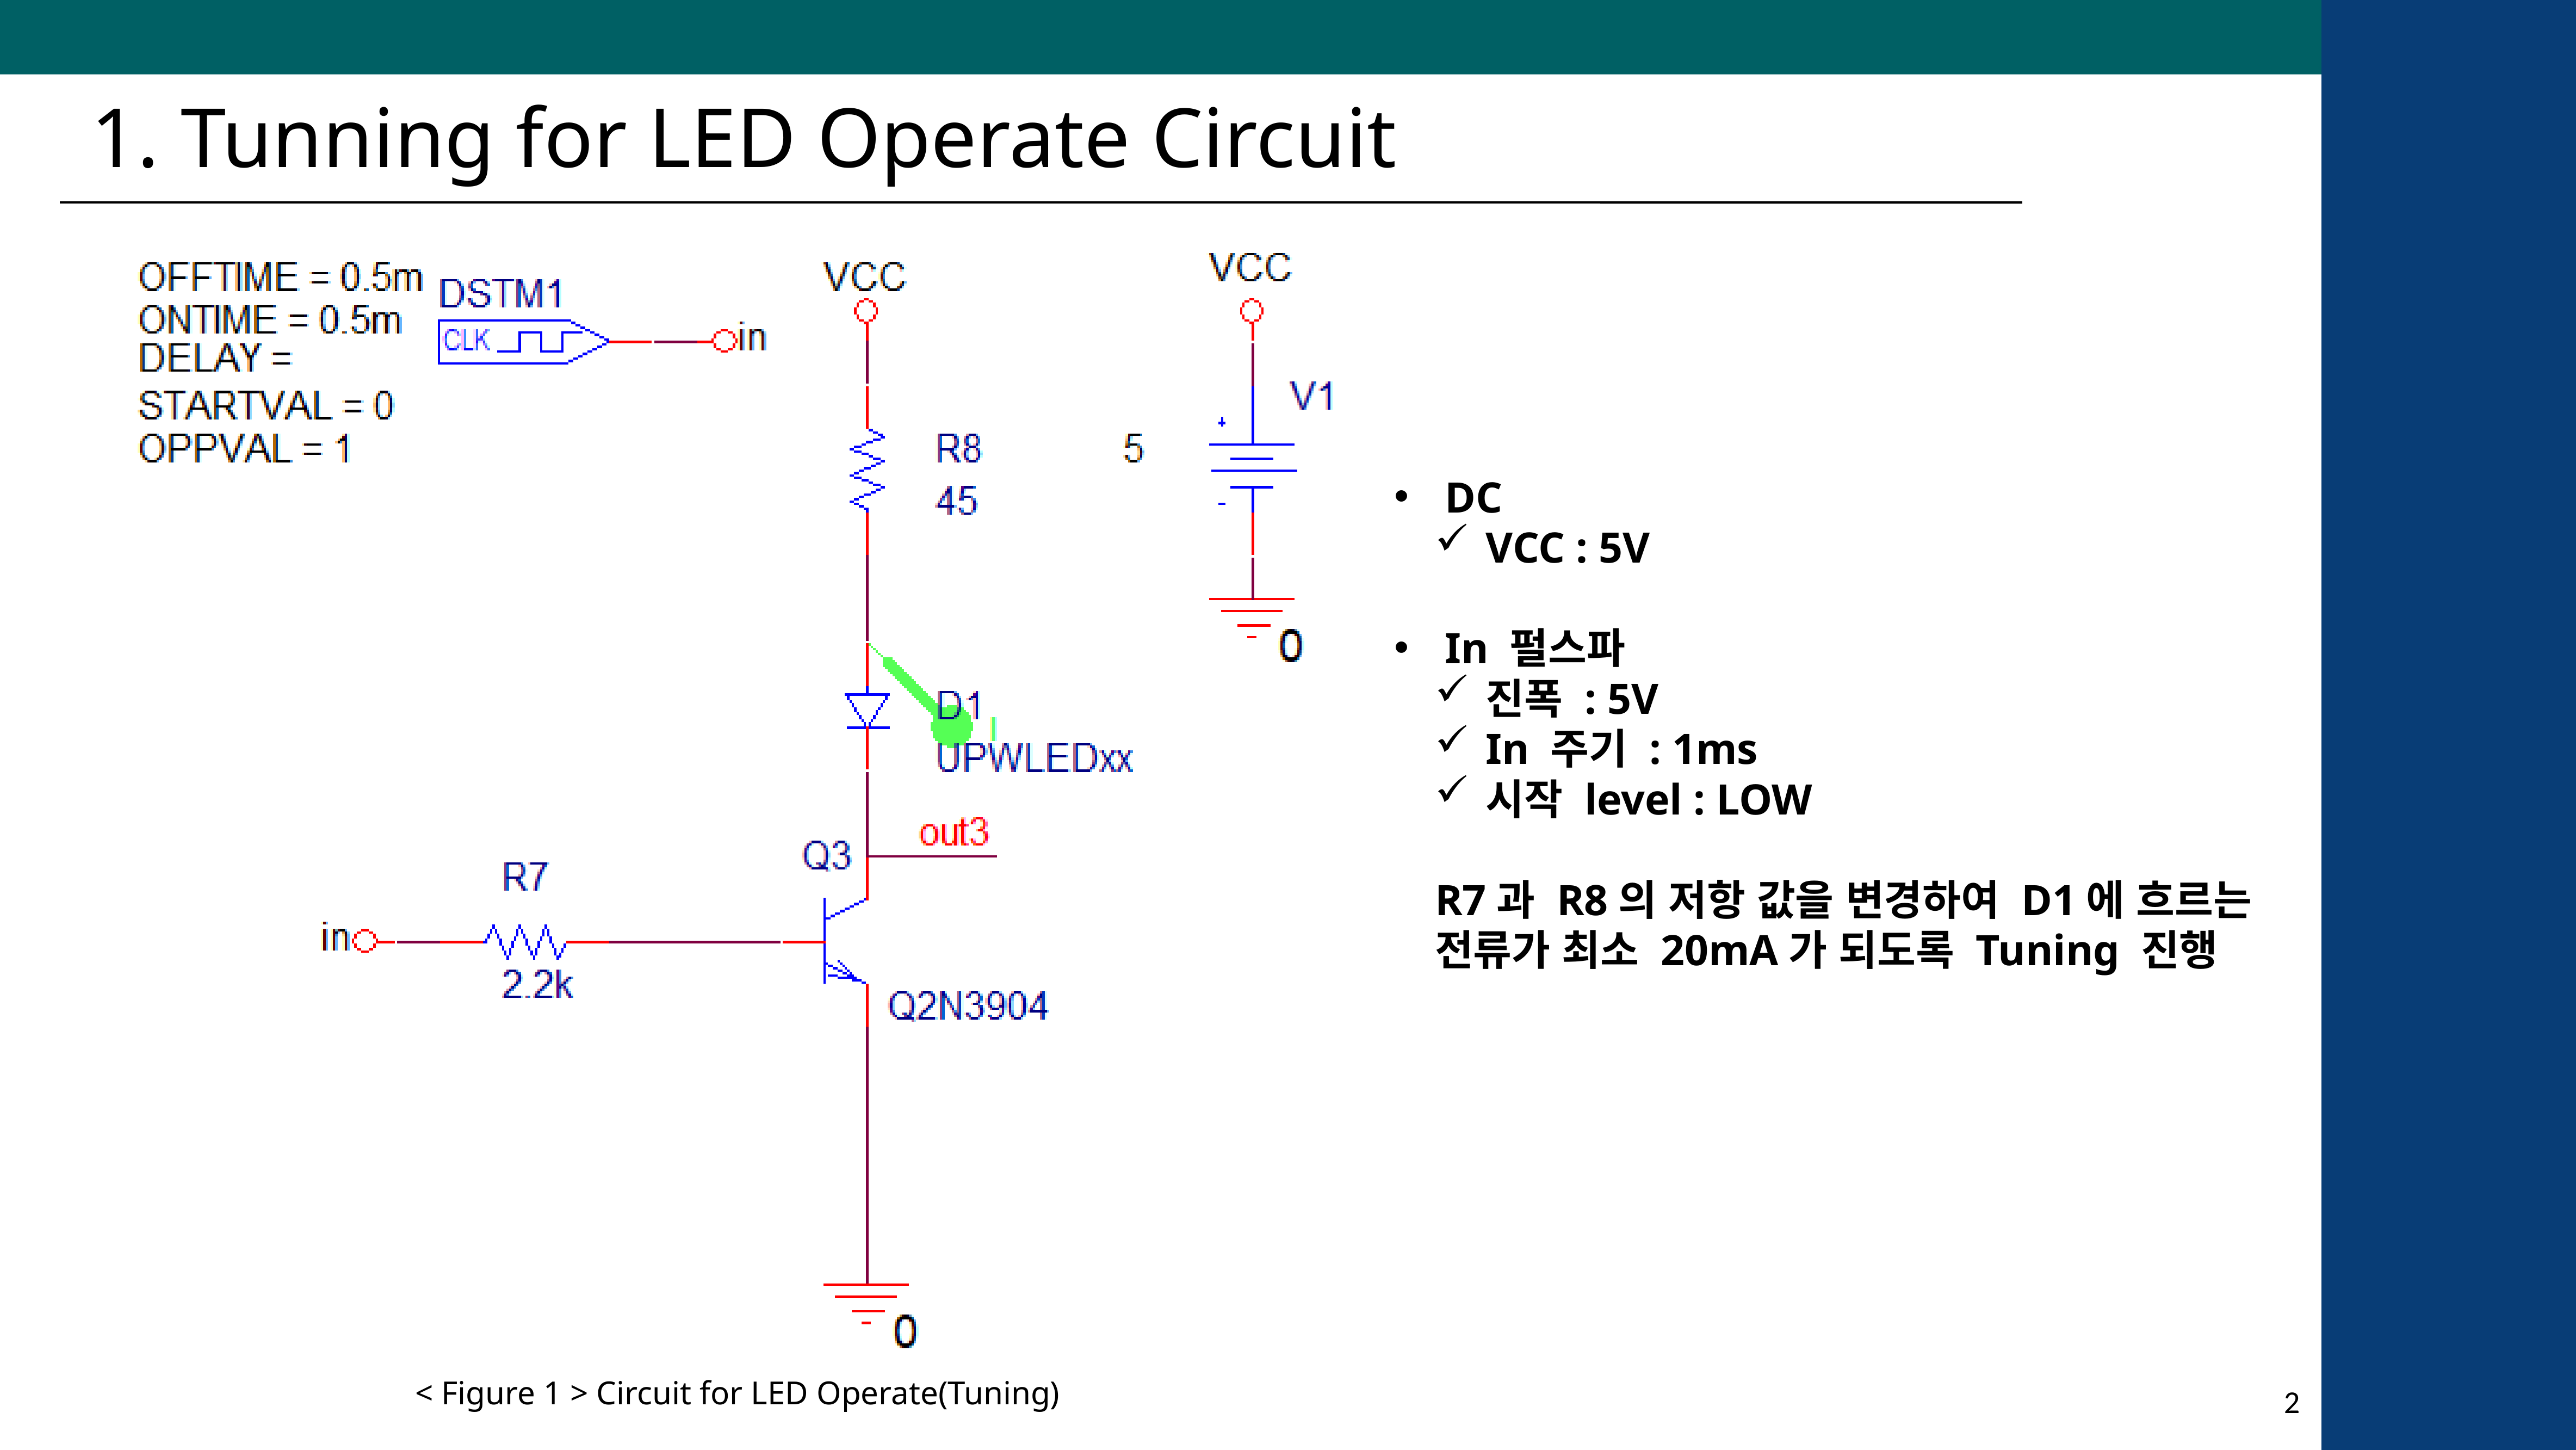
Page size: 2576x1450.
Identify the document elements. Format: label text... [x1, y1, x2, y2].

picture [128, 234, 1347, 1361]
text_box 1. Tunning for LED Operate Circuit [91, 85, 1419, 184]
text_box < Figure 1 > Circuit for LED Operate(Tuning) [380, 1373, 1095, 1411]
text_box [2321, 0, 2576, 1450]
text_box DC VCC : 5V In 펄스파 진폭 : 5V In 주기 : 1ms 시작 level : LOW R7과 R8의 저항 값을 변경하여 D1에 흐르는 전류가 최소 20mA가 되도록 Tuning 진행 [1394, 471, 2253, 974]
text_box [0, 0, 2321, 75]
